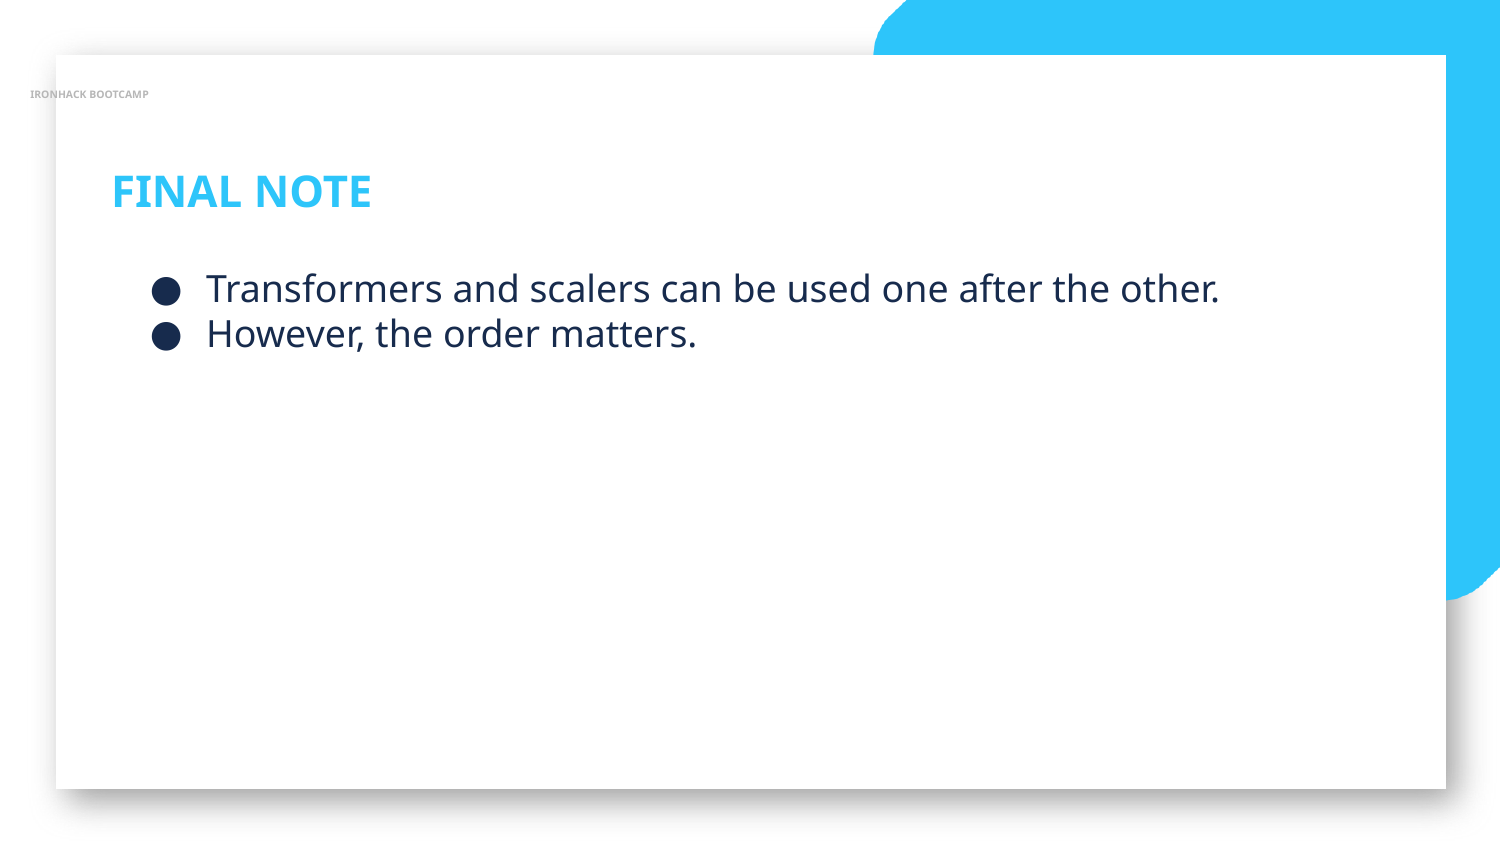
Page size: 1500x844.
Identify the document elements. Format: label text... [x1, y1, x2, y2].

text_box IRONHACK BOOTCAMP [15, 71, 354, 108]
text_box Transformers and scalers can be used one after the other. However, the order matters. [115, 249, 1389, 733]
picture [0, 0, 1500, 844]
text_box FINAL NOTE [96, 149, 1417, 266]
